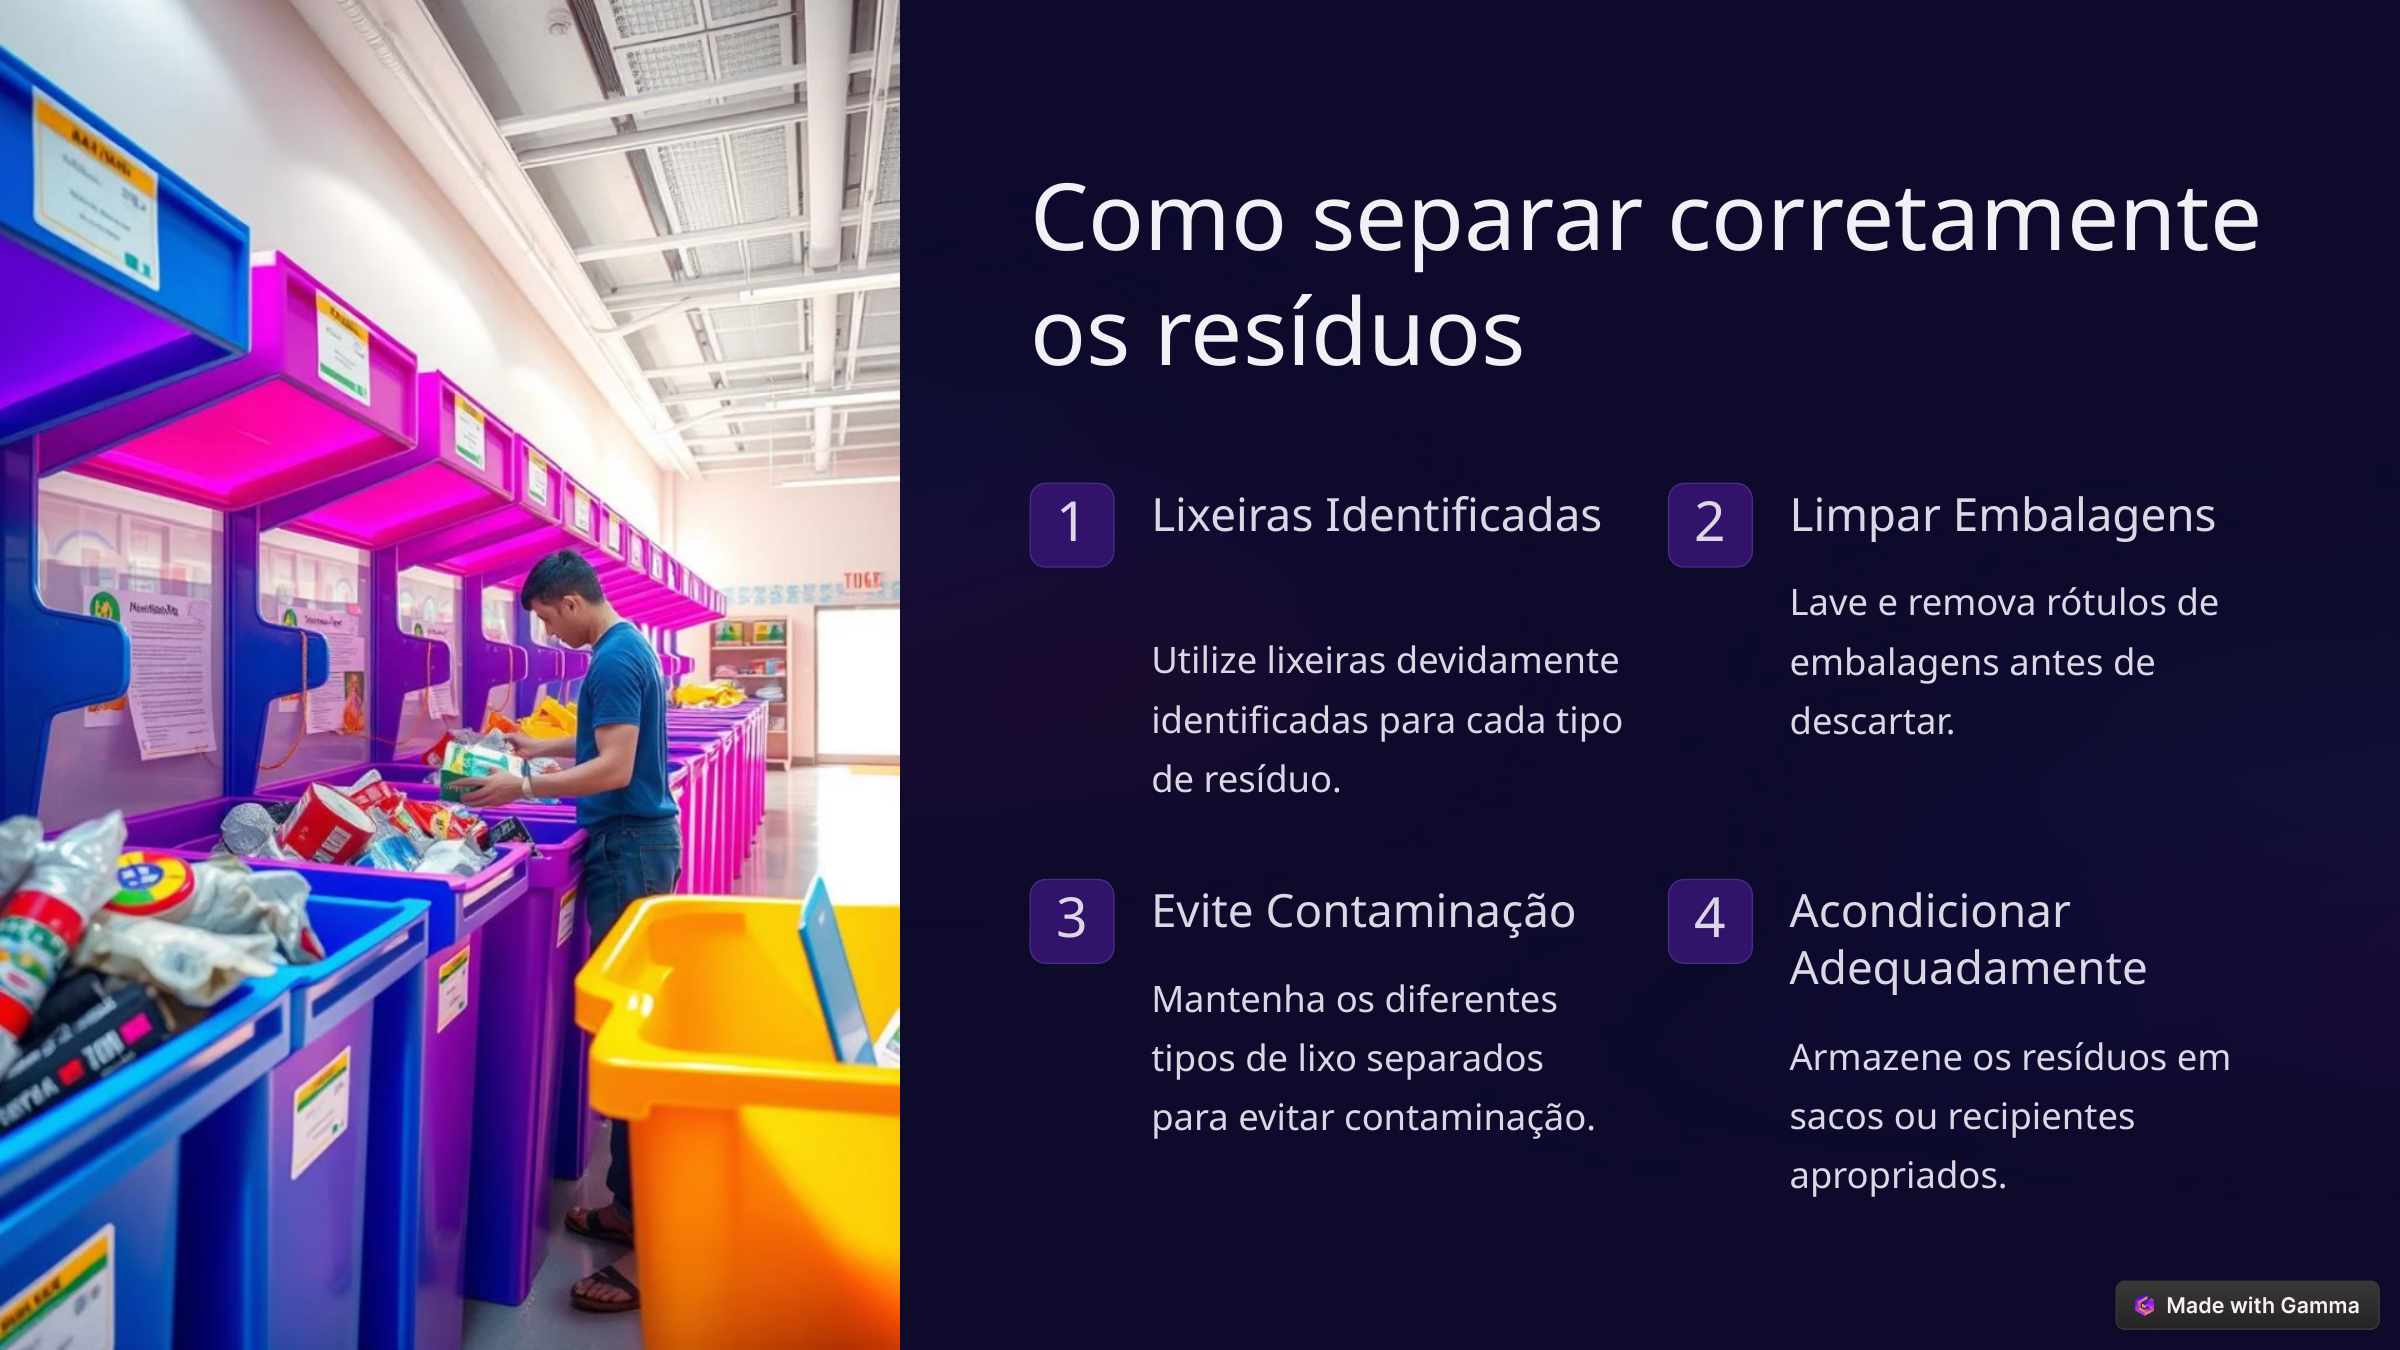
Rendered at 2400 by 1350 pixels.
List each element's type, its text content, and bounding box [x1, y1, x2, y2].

picture [2106, 1271, 2389, 1339]
text_box [1030, 879, 1114, 964]
text_box 2 [1694, 497, 1727, 554]
text_box Acondicionar Adequadamente [1789, 879, 2270, 996]
text_box Evite Contaminação [1151, 879, 1619, 938]
text_box Lave e remova rótulos de embalagens antes de descartar. [1789, 563, 2270, 743]
text_box [1668, 879, 1753, 964]
text_box [1030, 483, 1114, 568]
text_box Lixeiras Identificadas [1151, 483, 1632, 600]
text_box 3 [1056, 893, 1088, 950]
text_box [1668, 483, 1753, 568]
text_box Utilize lixeiras devidamente identificadas para cada tipo de resíduo. [1151, 621, 1632, 801]
text_box Armazene os resíduos em sacos ou recipientes apropriados. [1789, 1018, 2270, 1197]
text_box Como separar corretamente os resíduos [1030, 153, 2270, 386]
text_box 1 [1061, 497, 1083, 554]
text_box Limpar Embalagens [1789, 483, 2262, 542]
text_box Mantenha os diferentes tipos de lixo separados para evitar contaminação. [1151, 960, 1632, 1139]
picture [0, 0, 900, 1350]
text_box 4 [1691, 893, 1729, 950]
